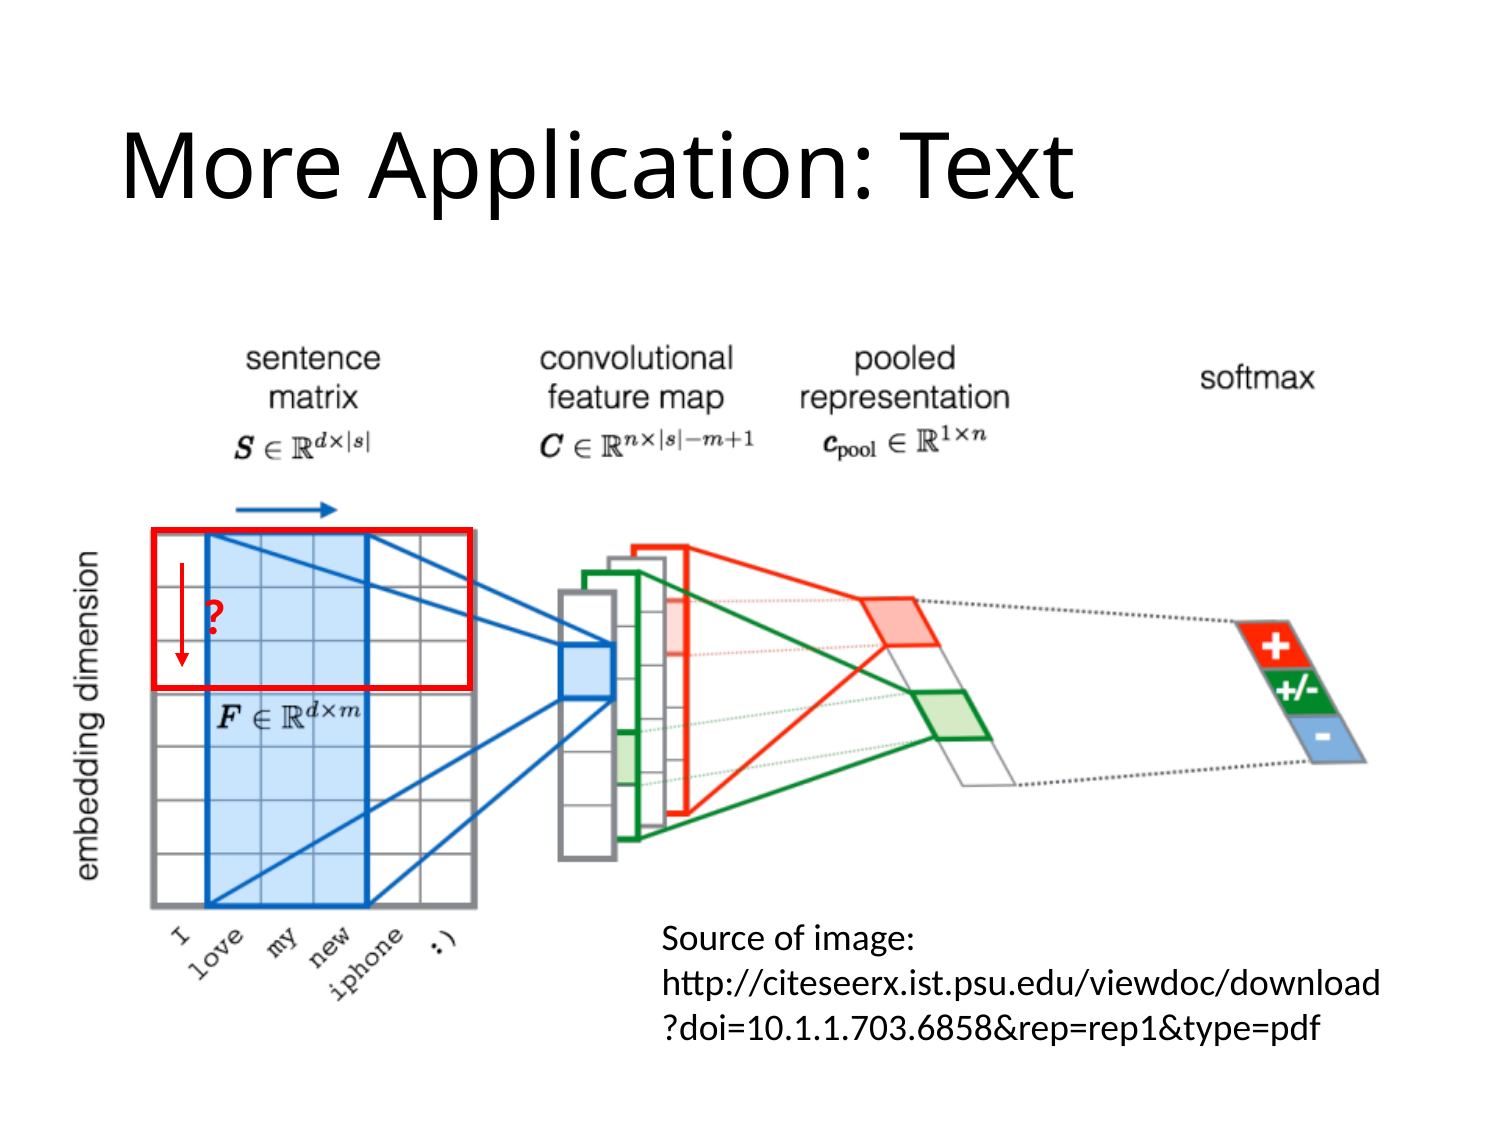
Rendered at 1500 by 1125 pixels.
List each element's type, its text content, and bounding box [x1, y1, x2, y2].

title More Application: Text [103, 59, 1397, 278]
picture [38, 321, 1397, 1014]
text_box Source of image: http://citeseerx.ist.psu.edu/viewdoc/download?doi=10.1.1.703.6858&rep=rep1&type=pdf [646, 1014, 1397, 1056]
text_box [154, 530, 471, 689]
